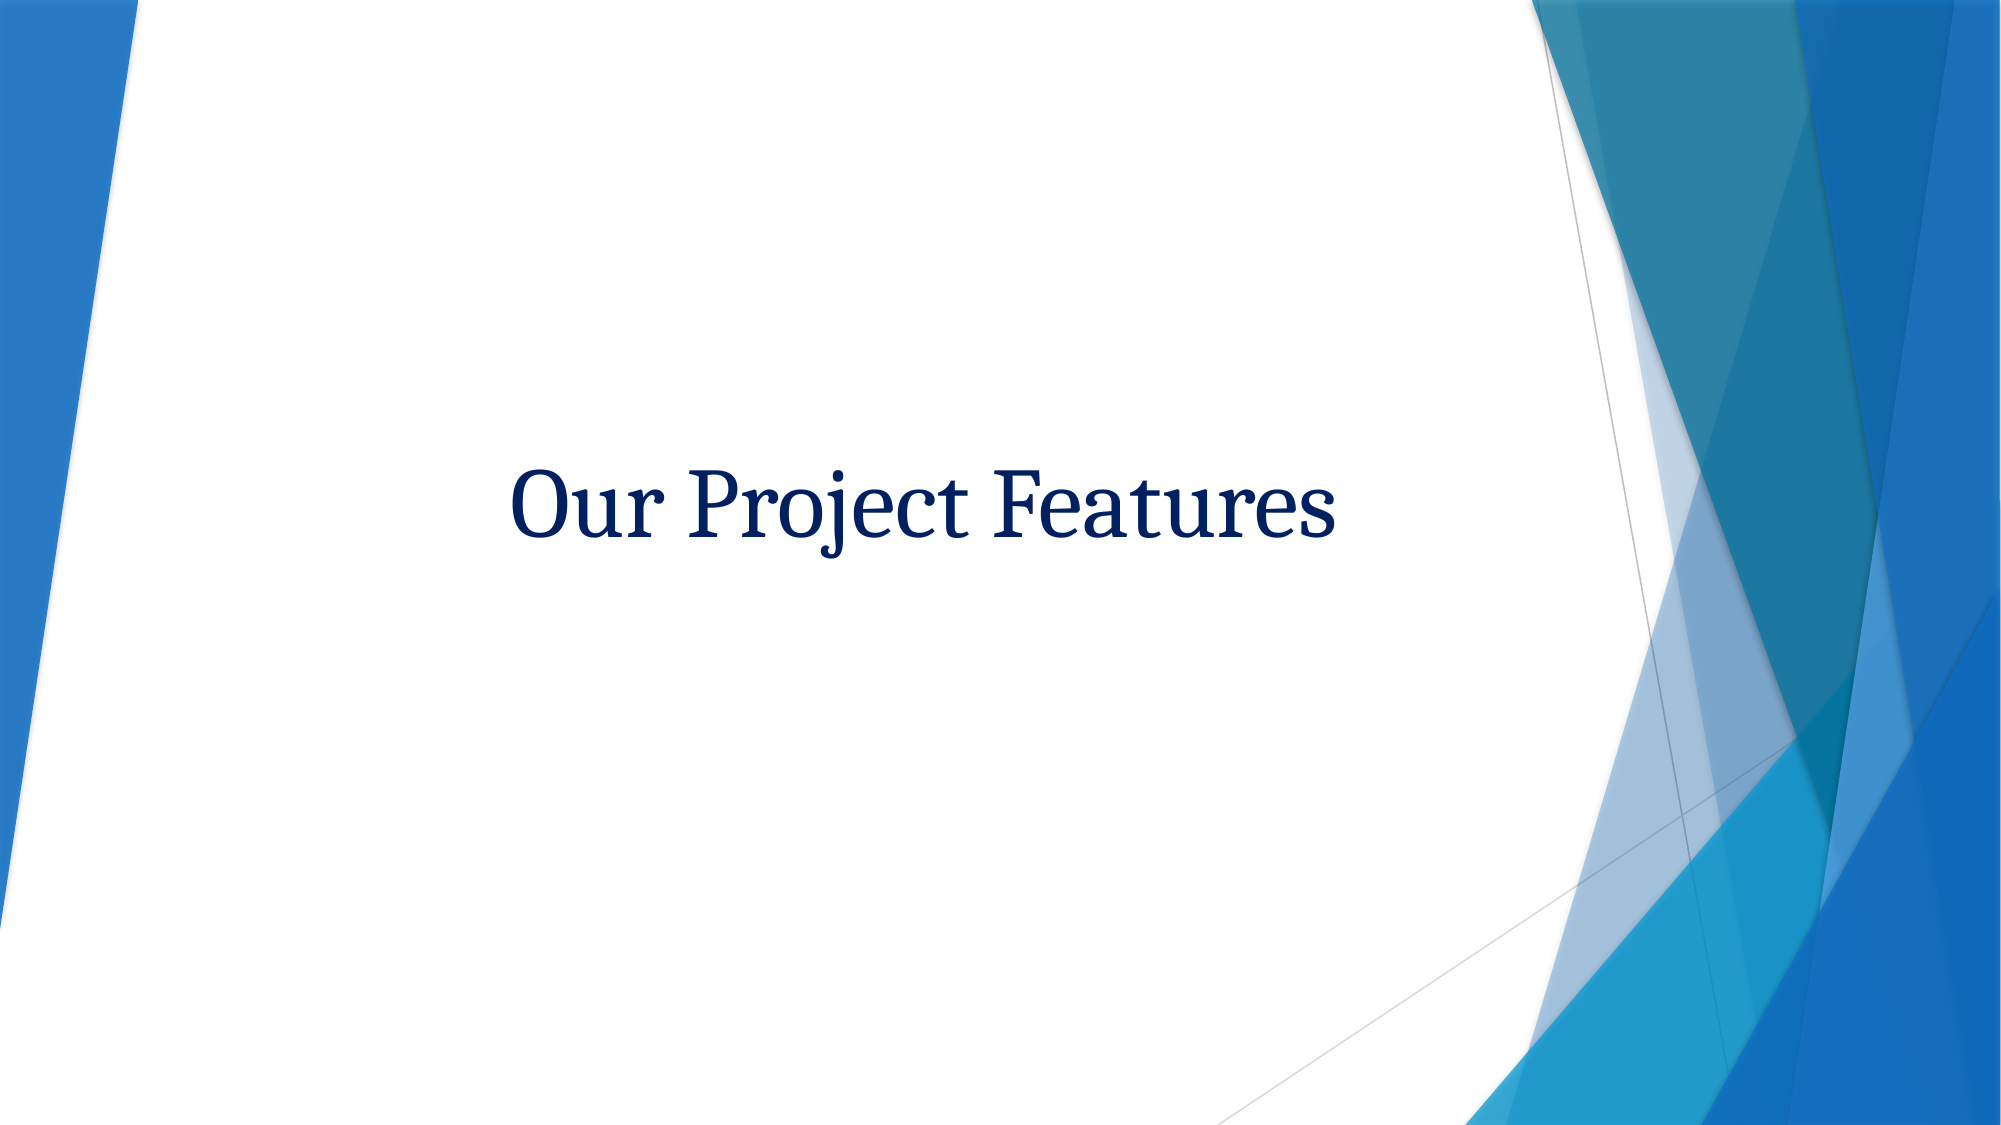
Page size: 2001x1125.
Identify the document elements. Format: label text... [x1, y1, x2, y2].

title Our Project Features [287, 403, 1562, 565]
